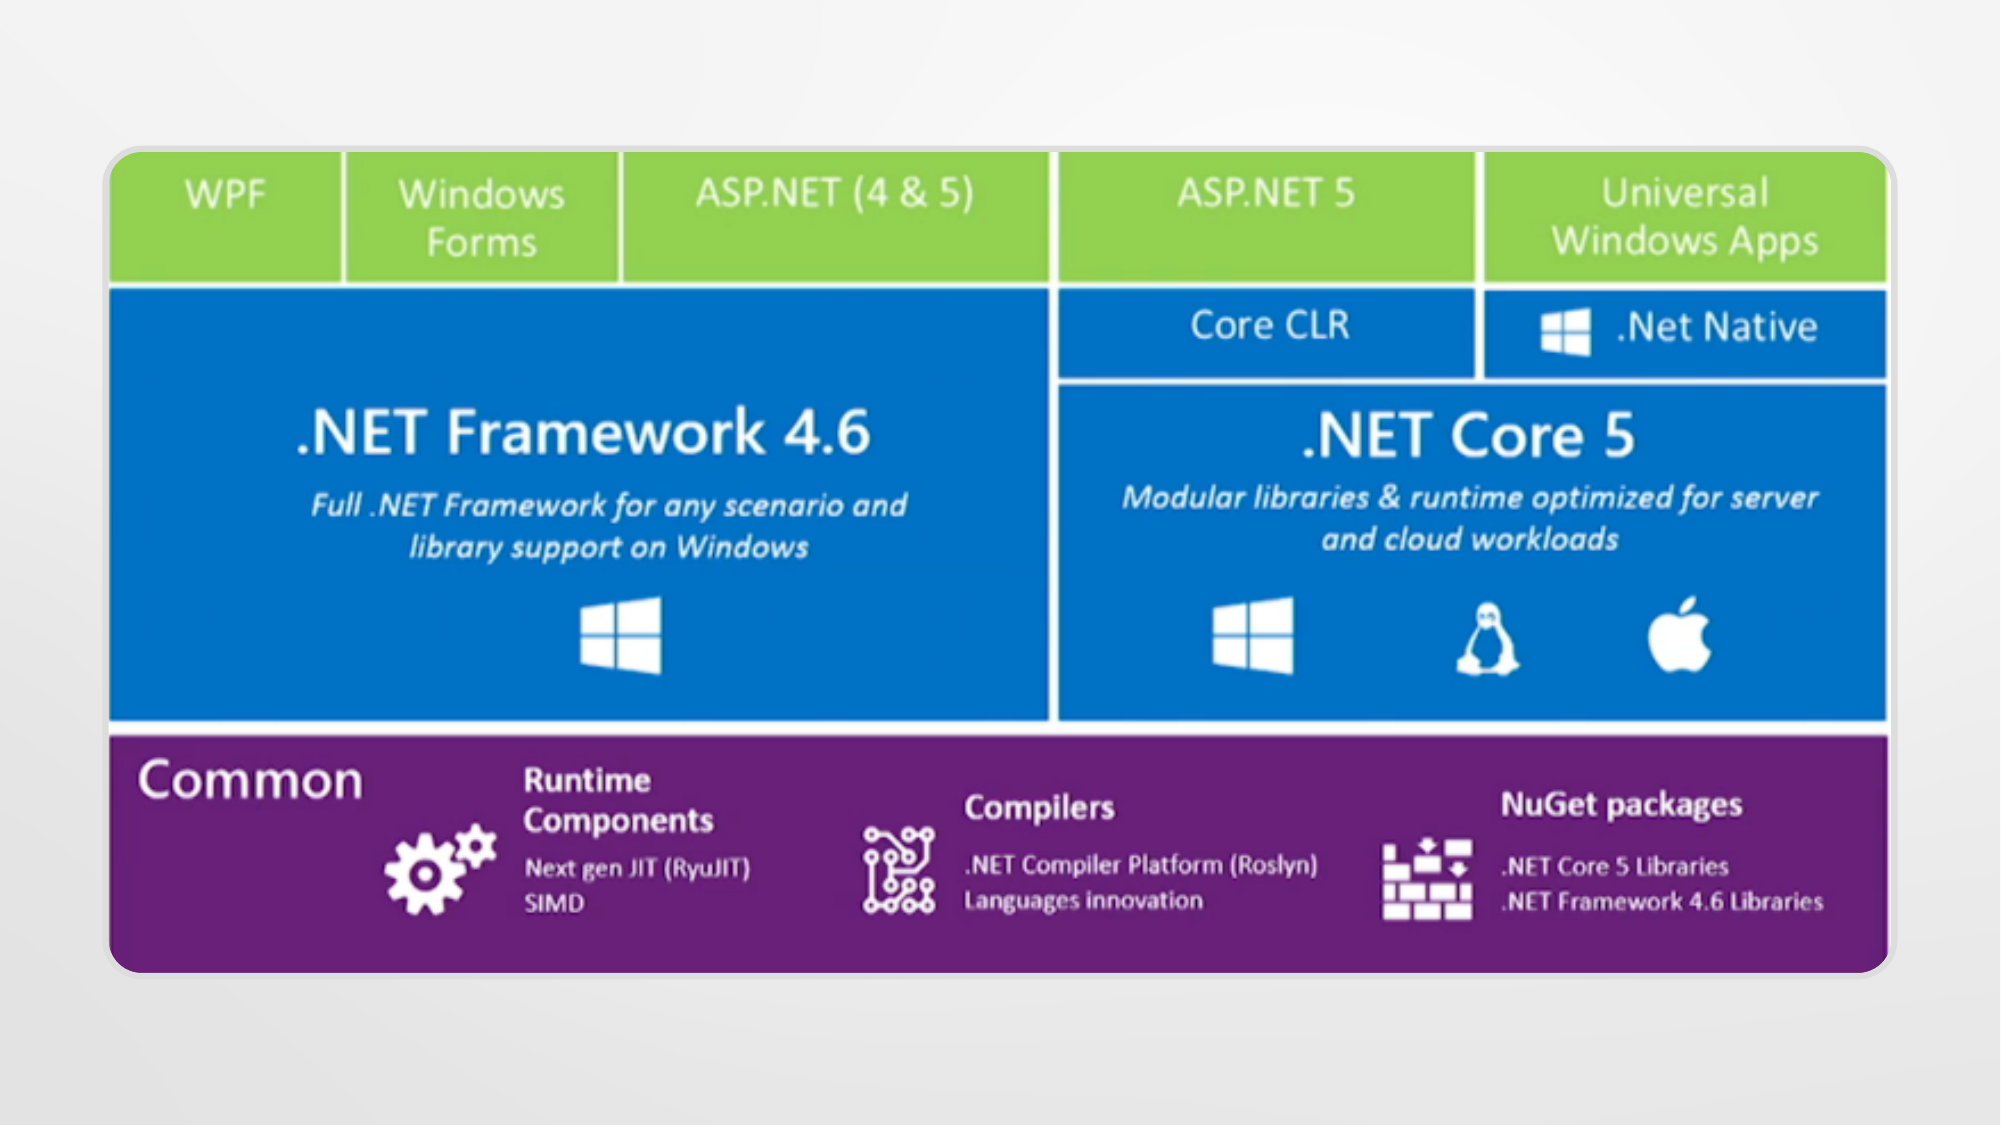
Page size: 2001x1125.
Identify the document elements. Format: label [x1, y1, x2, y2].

picture [105, 148, 1895, 977]
text_box [0, 0, 2000, 1125]
